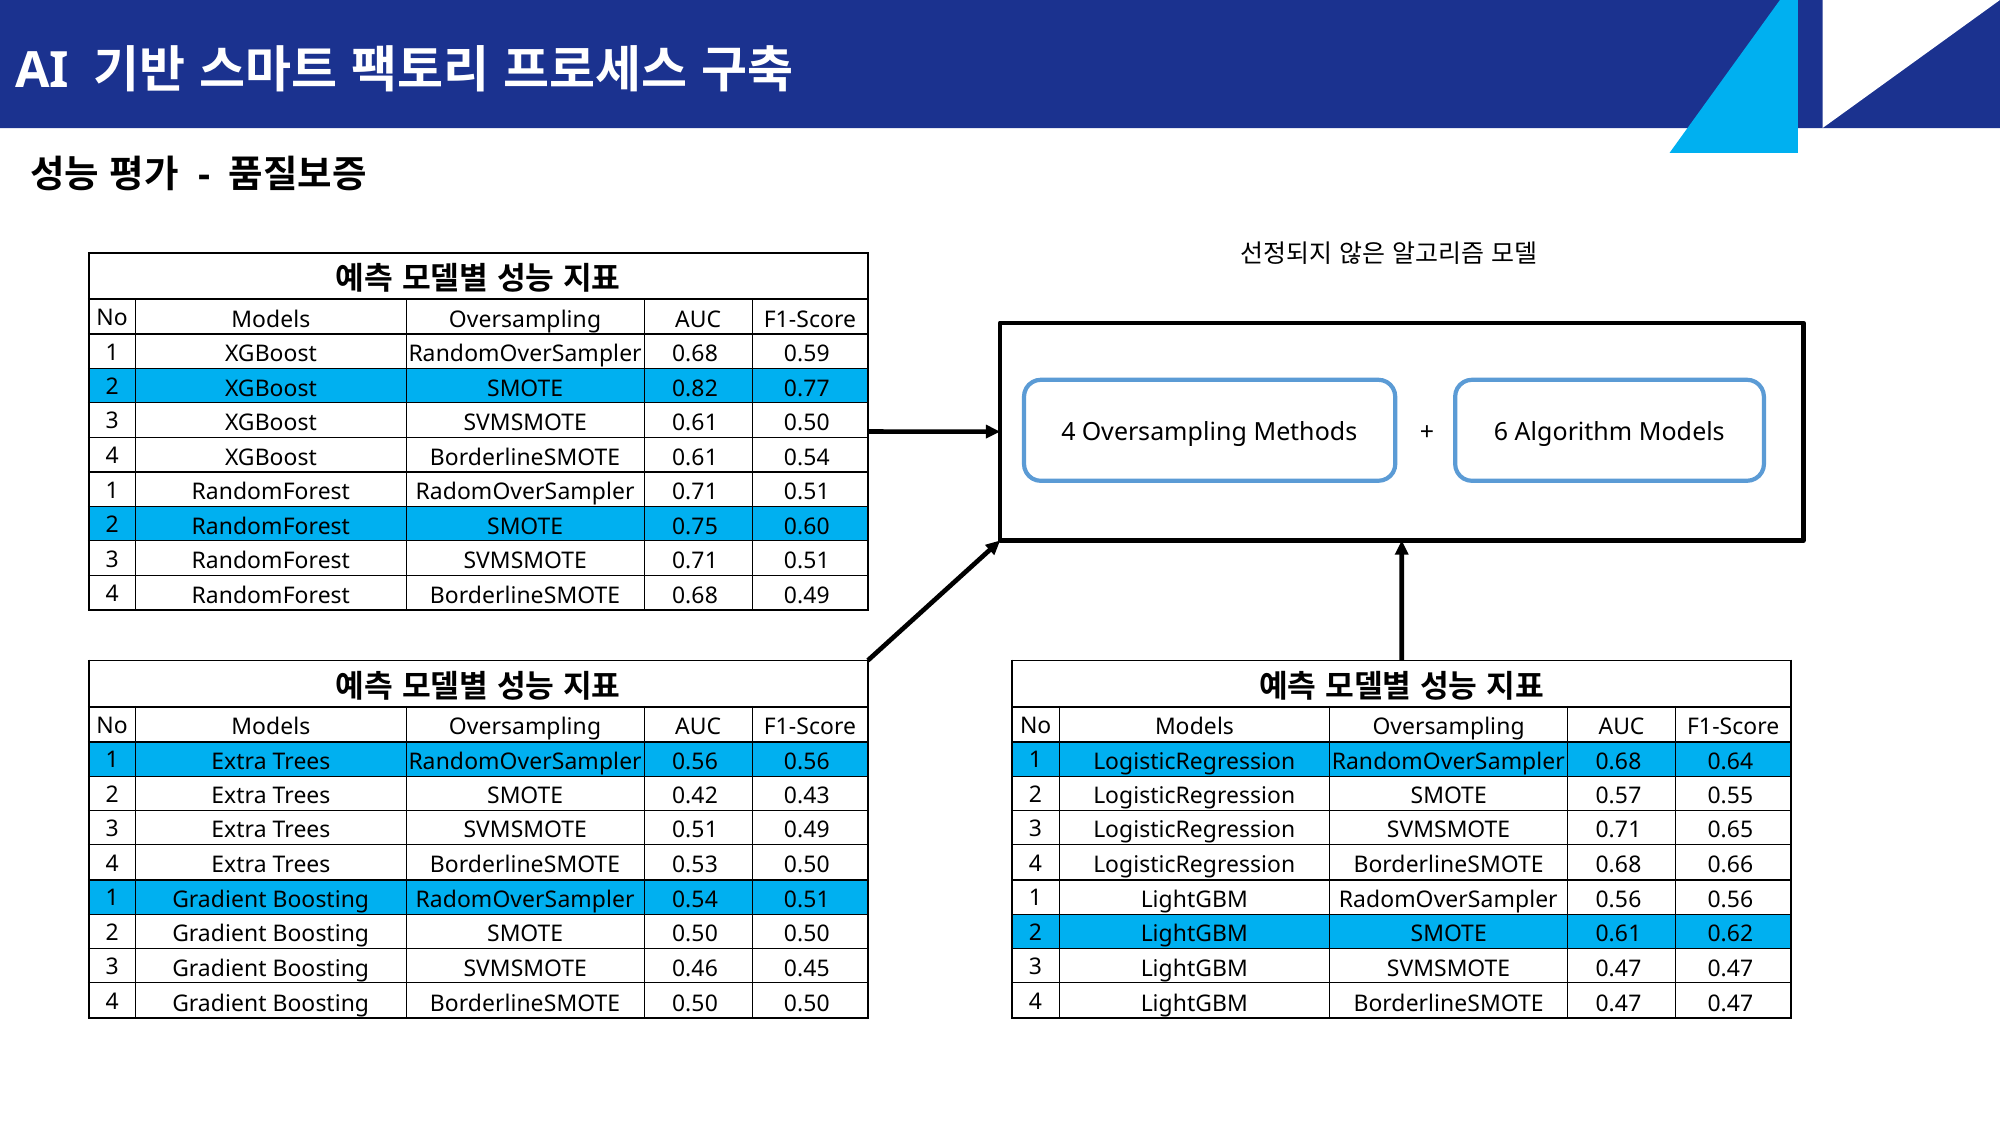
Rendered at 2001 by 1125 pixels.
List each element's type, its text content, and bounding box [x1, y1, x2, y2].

table_cell 0.51 [645, 811, 752, 844]
table_cell F1-Score [753, 708, 867, 741]
table_cell 0.66 [1676, 845, 1790, 879]
table_cell BorderlineSMOTE [1330, 983, 1567, 1017]
table_cell RandomOverSampler [1330, 743, 1567, 776]
table_cell 4 [90, 983, 135, 1017]
table_cell LogisticRegression [1060, 777, 1329, 810]
table_cell 0.57 [1568, 777, 1675, 810]
text_box 선정되지 않은 알고리즘 모델 [1225, 230, 1578, 275]
text_box 6 Algorithm Models [1453, 377, 1767, 483]
table_cell 3 [1013, 949, 1059, 982]
table_cell 0.51 [753, 473, 867, 506]
table_cell No [90, 300, 135, 333]
table_cell 0.56 [1568, 881, 1675, 914]
text_box 성능 평가 - 품질보증 [15, 142, 622, 203]
table_cell SVMSMOTE [407, 949, 644, 982]
table_cell 0.50 [753, 983, 867, 1017]
table_cell No [1013, 708, 1059, 741]
table_cell BorderlineSMOTE [407, 845, 644, 879]
table_cell 0.82 [645, 369, 752, 402]
table_cell 0.49 [753, 576, 862, 609]
table_cell 0.47 [1568, 983, 1675, 1017]
table_cell Gradient Boosting [136, 915, 406, 948]
table_cell LightGBM [1060, 983, 1329, 1017]
table_cell Extra Trees [136, 777, 406, 810]
table_cell 4 [1013, 845, 1059, 879]
table_cell 1 [90, 473, 135, 506]
table_cell SVMSMOTE [407, 811, 644, 844]
table_cell 0.77 [753, 369, 867, 402]
table_cell 3 [90, 811, 135, 844]
table_cell 0.47 [1676, 983, 1790, 1017]
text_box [867, 540, 1001, 661]
table_cell 0.59 [753, 335, 867, 368]
table_cell 0.50 [753, 915, 867, 948]
table_cell AUC [645, 708, 752, 741]
table_cell 0.68 [1568, 845, 1675, 879]
table_cell Gradient Boosting [136, 983, 406, 1017]
table_cell 0.54 [753, 438, 867, 471]
table_cell 0.50 [645, 983, 752, 1017]
table_cell AUC [645, 300, 752, 333]
table_cell RandomForest [136, 507, 406, 540]
table_cell Extra Trees [136, 743, 406, 776]
table_cell 1 [1013, 881, 1059, 914]
table_cell Extra Trees [136, 811, 406, 844]
table_cell 0.56 [645, 743, 752, 776]
table_cell XGBoost [136, 369, 406, 402]
table_cell BorderlineSMOTE [407, 983, 644, 1017]
table_cell Models [1060, 708, 1329, 741]
table_cell AUC [1568, 708, 1675, 741]
text_box 4 Oversampling Methods [1021, 377, 1398, 483]
table_cell 2 [1013, 777, 1059, 810]
table_cell Gradient Boosting [136, 881, 406, 914]
table_cell F1-Score [753, 300, 867, 333]
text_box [1644, 0, 2000, 129]
table_cell LogisticRegression [1060, 743, 1329, 776]
table_cell Models [136, 708, 406, 741]
table_cell 0.71 [645, 541, 752, 575]
table_cell 0.45 [753, 949, 867, 982]
table_cell XGBoost [136, 335, 406, 368]
table_cell 0.47 [1568, 949, 1675, 982]
table_cell RadomOverSampler [407, 473, 644, 506]
text_box AI 기반 스마트 팩토리 프로세스 구축 [0, 0, 1642, 129]
table_cell RandomForest [136, 473, 406, 506]
table_cell 0.56 [753, 743, 867, 776]
table_cell 0.68 [645, 335, 752, 368]
table_cell 1 [1013, 743, 1059, 776]
table_cell 4 [1013, 983, 1059, 1017]
table_cell 0.46 [645, 949, 752, 982]
table_cell SVMSMOTE [407, 541, 644, 575]
table_header 예측 모델별 성능 지표 [1013, 661, 1790, 706]
table_header 예측 모델별 성능 지표 [90, 254, 867, 298]
table_cell LightGBM [1060, 915, 1329, 948]
table_cell SVMSMOTE [1330, 811, 1567, 844]
table_cell 0.54 [645, 881, 752, 914]
table_cell 0.47 [1676, 949, 1790, 982]
table_cell 0.61 [1568, 915, 1675, 948]
table_cell 0.71 [645, 473, 752, 506]
table_cell LogisticRegression [1060, 845, 1329, 879]
table_cell F1-Score [1676, 708, 1790, 741]
table_cell BorderlineSMOTE [407, 438, 644, 471]
table_cell 2 [1013, 915, 1059, 948]
table_cell 4 [90, 438, 135, 471]
table_cell RandomForest [136, 576, 406, 609]
table_cell 0.50 [753, 845, 867, 879]
table_cell 0.68 [645, 576, 752, 609]
table_cell 2 [90, 777, 135, 810]
table_cell 3 [90, 541, 135, 575]
table_cell 0.43 [753, 777, 867, 810]
table_cell SMOTE [407, 369, 644, 402]
table_cell 0.60 [753, 507, 867, 540]
table_cell SVMSMOTE [1330, 949, 1567, 982]
table_cell 2 [90, 507, 135, 540]
text_box [998, 321, 1806, 543]
table_cell Oversampling [407, 300, 644, 333]
table_cell 0.53 [645, 845, 752, 879]
table_cell 1 [90, 743, 135, 776]
table_cell BorderlineSMOTE [1330, 845, 1567, 879]
table_cell 4 [90, 576, 135, 609]
table_cell 1 [90, 881, 135, 914]
table_cell 2 [90, 369, 135, 402]
table_cell XGBoost [136, 438, 406, 471]
table_cell 0.64 [1676, 743, 1790, 776]
table_cell RandomOverSampler [407, 743, 644, 776]
table_cell 0.65 [1676, 811, 1790, 844]
table_cell LogisticRegression [1060, 811, 1329, 844]
table_cell 0.56 [1676, 881, 1790, 914]
table_cell 0.61 [645, 403, 752, 437]
table_cell Models [136, 300, 406, 333]
table_cell LightGBM [1060, 881, 1329, 914]
table_cell RandomOverSampler [407, 335, 644, 368]
table_cell Extra Trees [136, 845, 406, 879]
table_cell 2 [90, 915, 135, 948]
table_header 예측 모델별 성능 지표 [90, 661, 867, 706]
table_cell 0.61 [645, 438, 752, 471]
table_cell SMOTE [1330, 777, 1567, 810]
table_cell 4 [90, 845, 135, 879]
table_cell No [90, 708, 135, 741]
table_cell 0.51 [753, 541, 865, 575]
table_cell RandomForest [136, 541, 406, 575]
table_cell Oversampling [407, 708, 644, 741]
text_box + [1405, 407, 1446, 453]
table_cell SMOTE [407, 915, 644, 948]
table_cell 3 [90, 949, 135, 982]
table_cell 0.75 [645, 507, 752, 540]
table_cell Gradient Boosting [136, 949, 406, 982]
table_cell Oversampling [1330, 708, 1567, 741]
table_cell RadomOverSampler [407, 881, 644, 914]
table_cell SVMSMOTE [407, 403, 644, 437]
table_cell RadomOverSampler [1330, 881, 1567, 914]
table_cell 0.50 [753, 403, 867, 437]
table_cell 1 [90, 335, 135, 368]
table_cell SMOTE [407, 777, 644, 810]
table_cell 0.42 [645, 777, 752, 810]
table_cell 0.50 [645, 915, 752, 948]
table_cell 0.62 [1676, 915, 1790, 948]
table_cell 0.71 [1568, 811, 1675, 844]
table_cell 0.55 [1676, 777, 1790, 810]
table_cell XGBoost [136, 403, 406, 437]
table_cell LightGBM [1060, 949, 1329, 982]
table_cell 3 [90, 403, 135, 437]
table_cell 0.51 [753, 881, 867, 914]
table_cell 0.49 [753, 811, 867, 844]
table_cell SMOTE [407, 507, 644, 540]
table_cell BorderlineSMOTE [407, 576, 644, 609]
table_cell SMOTE [1330, 915, 1567, 948]
table_cell 3 [1013, 811, 1059, 844]
table_cell 0.68 [1568, 743, 1675, 776]
